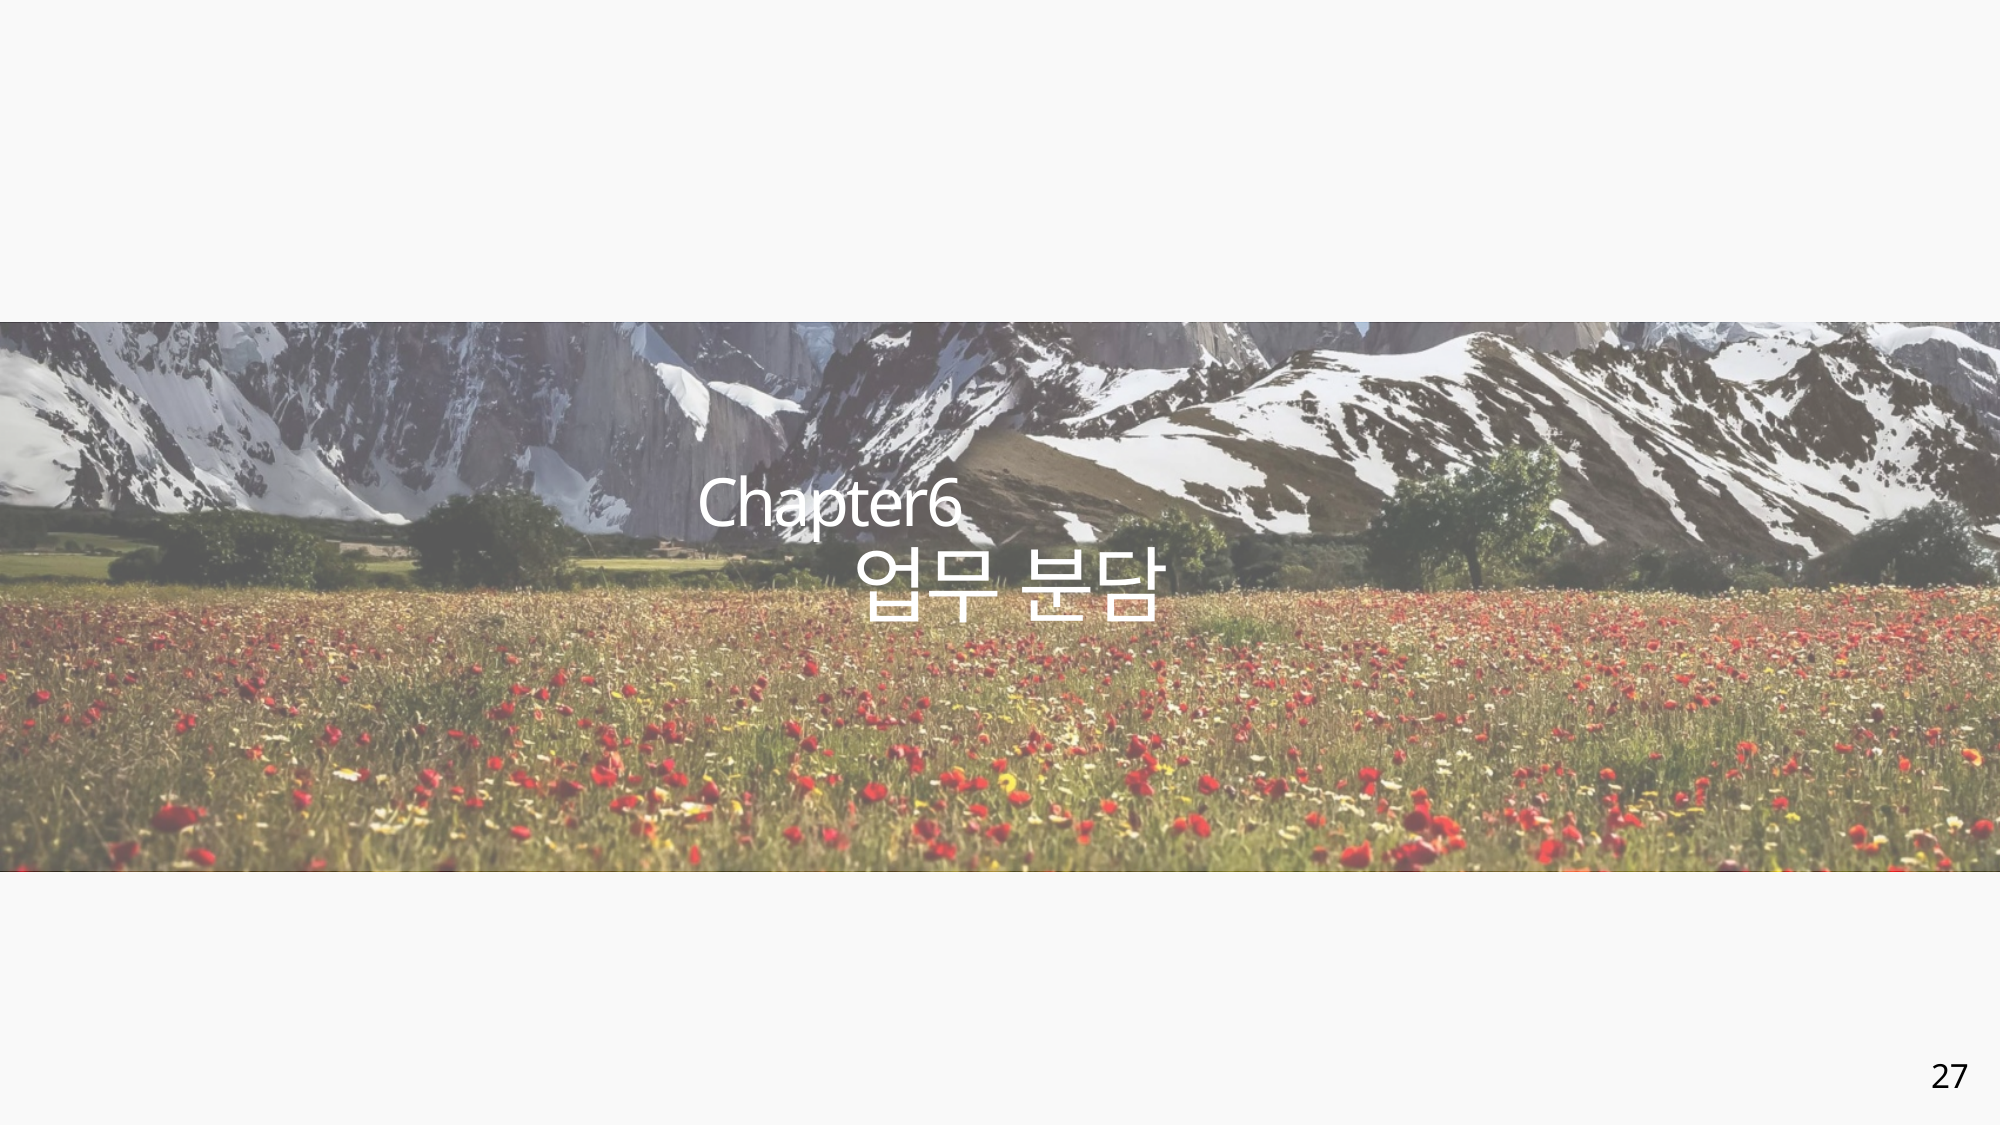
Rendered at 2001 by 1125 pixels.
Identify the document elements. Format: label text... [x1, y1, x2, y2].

text_box 27 [1916, 1047, 1984, 1103]
picture [0, 322, 2000, 872]
